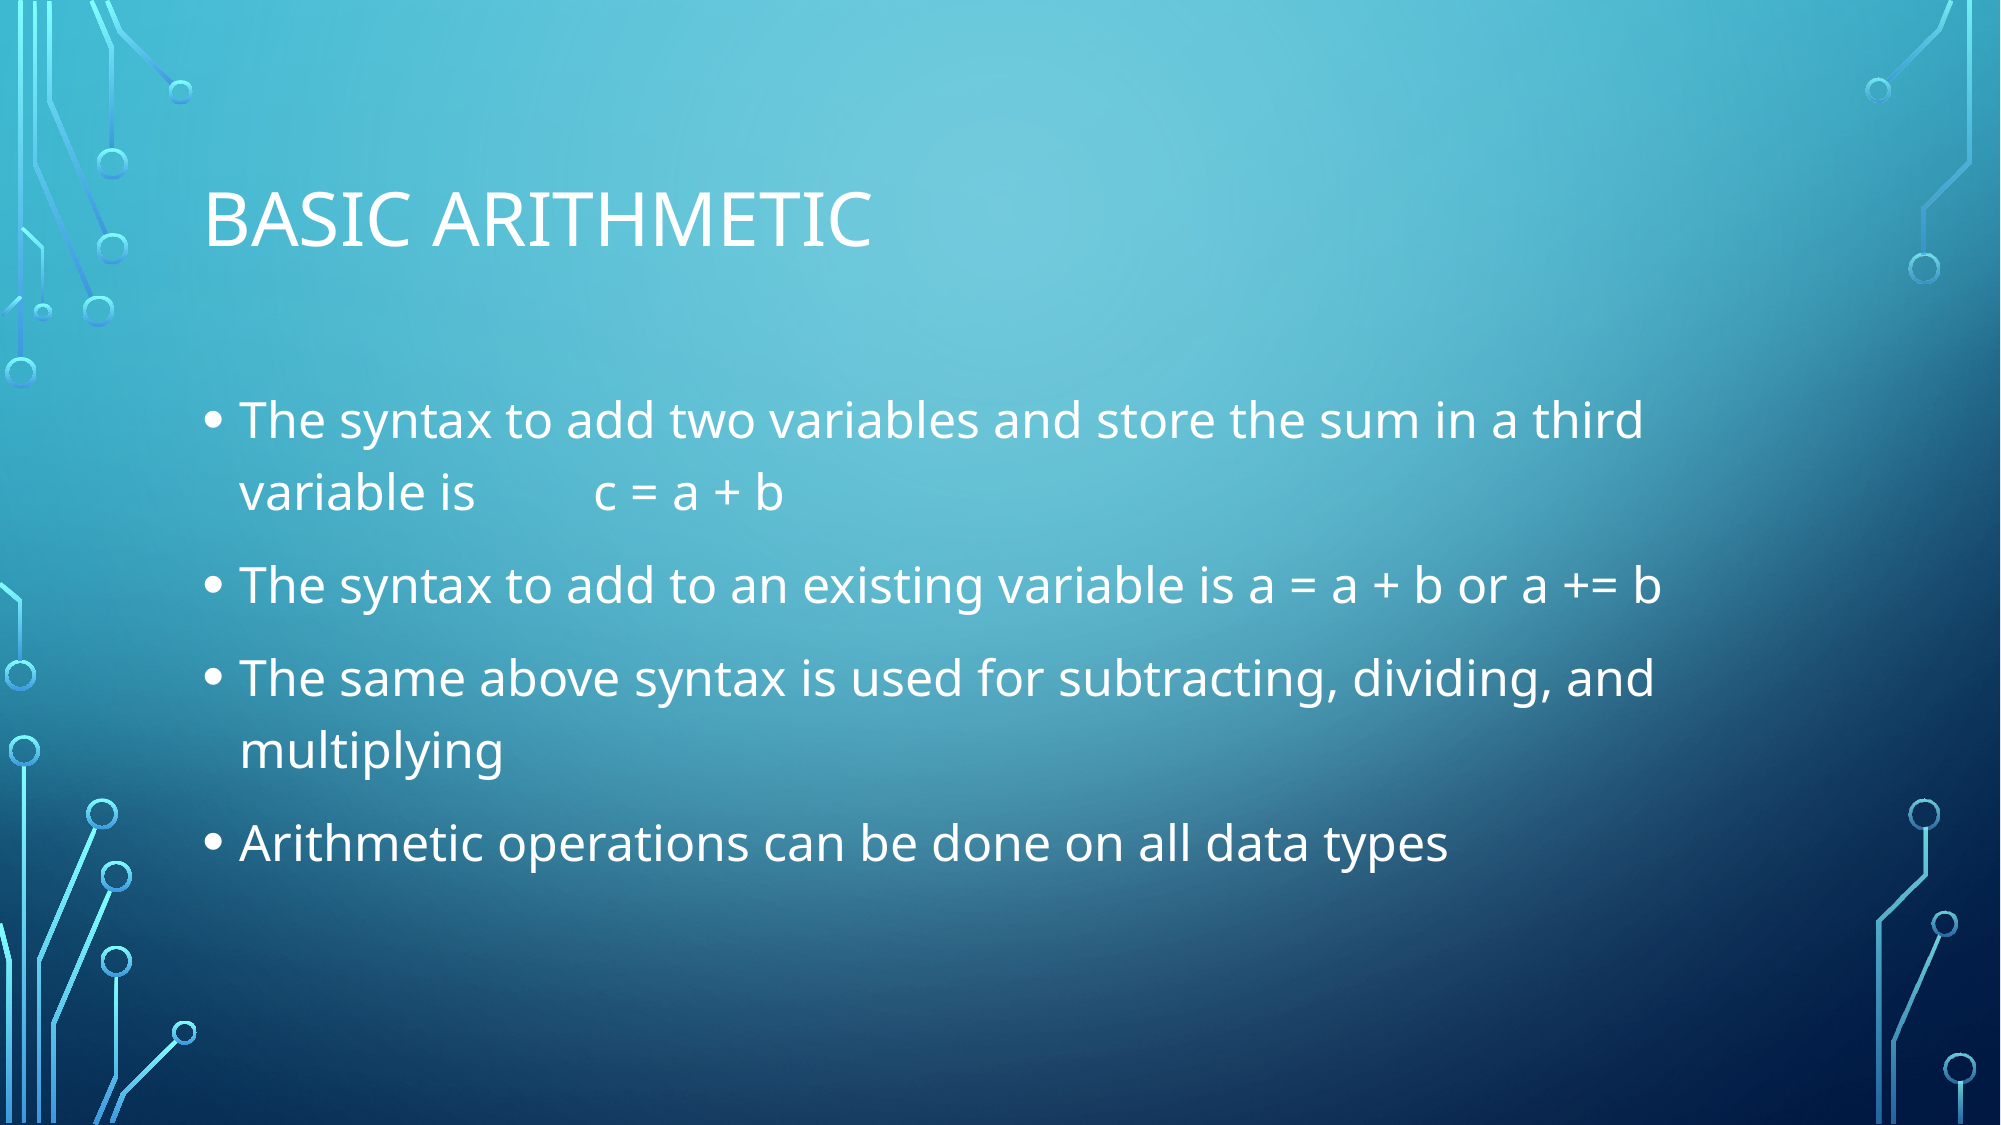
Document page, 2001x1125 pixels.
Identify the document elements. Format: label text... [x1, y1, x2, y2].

title Basic arithmetic [187, 101, 1813, 344]
list The syntax to add two variables and store the sum in a third variable is c = a + b The syntax to add to an existing variable is a = a + b or a += b The same above syntax is used for subtracting, dividing, and multiplying Arithmetic operations can be done on all data types [187, 369, 1813, 950]
